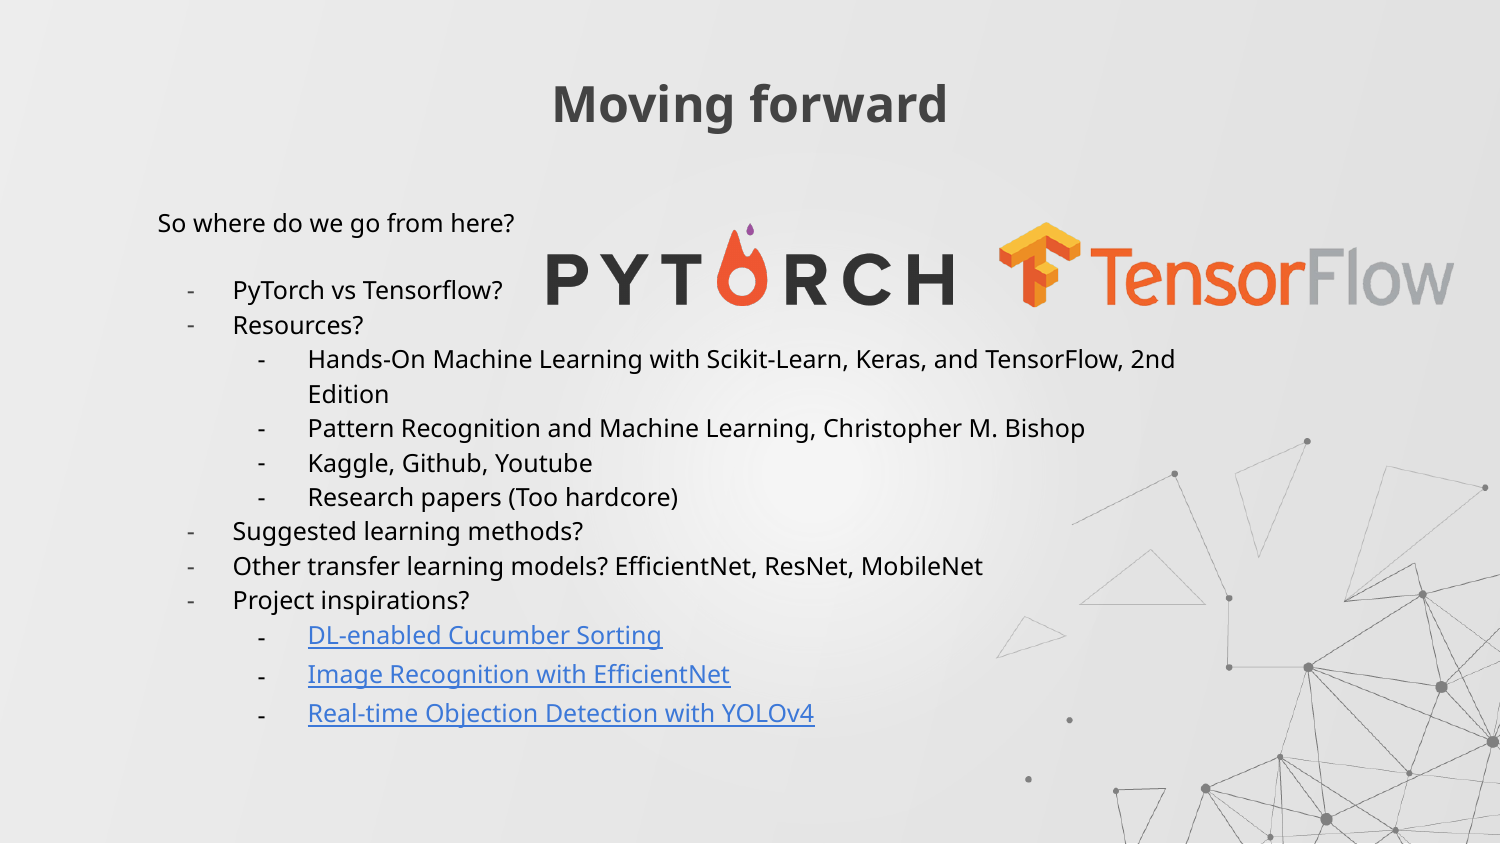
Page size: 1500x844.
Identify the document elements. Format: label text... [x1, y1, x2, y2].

picture [0, 0, 1500, 844]
list So where do we go from here? PyTorch vs Tensorflow? Resources? Hands-On Machine Learning with Scikit-Learn, Keras, and TensorFlow, 2nd Edition Pattern Recognition and Machine Learning, Christopher M. Bishop Kaggle, Github, Youtube Research papers (Too hardcore) Suggested learning methods? Other transfer learning models? EfficientNet, ResNet, MobileNet Project inspirations? DL-enabled Cucumber Sorting Image Recognition with EfficientNet Real-time Objection Detection with YOLOv4 [142, 187, 1278, 764]
title Moving forward [322, 57, 1178, 214]
